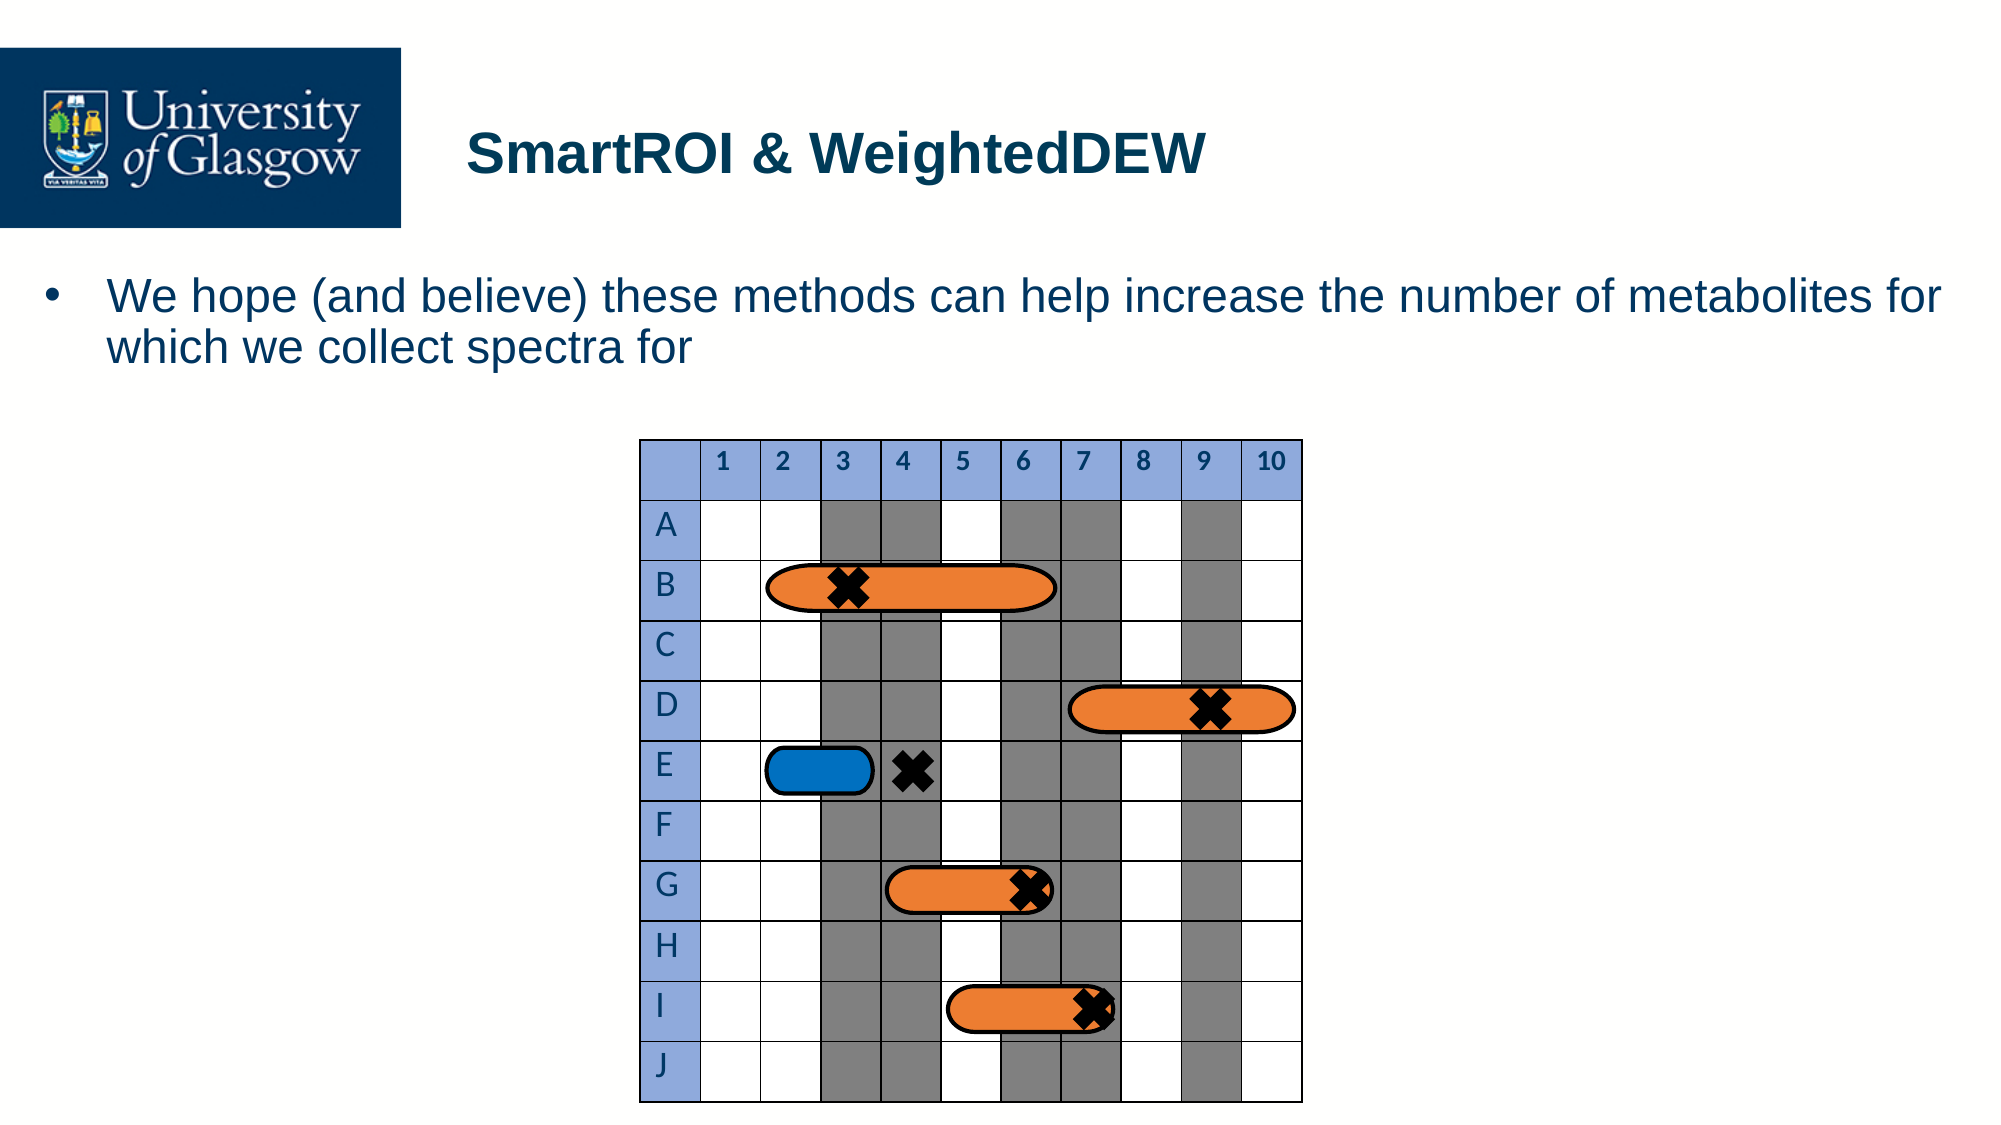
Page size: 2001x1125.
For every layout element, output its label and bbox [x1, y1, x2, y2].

table_cell [942, 913, 1000, 920]
table_header [822, 441, 880, 500]
table_cell [701, 501, 760, 560]
table_cell [1242, 802, 1301, 860]
list [29, 263, 1963, 1105]
picture [0, 0, 2000, 1125]
table_cell [1062, 802, 1120, 860]
table_cell [822, 862, 880, 920]
table_cell [822, 501, 880, 560]
table_cell [1242, 862, 1301, 920]
table_cell [1062, 922, 1120, 981]
table_cell [942, 802, 1000, 860]
table_cell [882, 862, 940, 920]
table_cell [641, 802, 700, 860]
table_cell [1122, 682, 1181, 686]
table_cell [942, 561, 1000, 565]
table_cell [1242, 501, 1301, 560]
table_cell [882, 622, 940, 680]
table_cell [1122, 733, 1181, 740]
table_cell [761, 501, 820, 560]
table_cell [701, 742, 760, 800]
table_header [1002, 441, 1060, 500]
text_box [766, 747, 873, 794]
table_cell [1122, 622, 1181, 680]
table_cell [1242, 622, 1301, 680]
table_cell [882, 742, 940, 800]
table_cell [822, 922, 880, 981]
table_cell [1002, 982, 1060, 986]
table_cell [1002, 622, 1060, 680]
table_cell [1242, 1042, 1301, 1101]
table_cell [1062, 561, 1120, 620]
table_cell [1062, 501, 1120, 560]
table_cell [1182, 733, 1241, 740]
table_cell [822, 802, 880, 860]
text_box [1069, 686, 1295, 733]
table_cell [1182, 622, 1241, 680]
table_cell [761, 982, 820, 1041]
table_cell [761, 862, 820, 920]
table_cell [701, 682, 760, 740]
text_box [947, 986, 1114, 1032]
table_header [1242, 441, 1301, 500]
table_cell [942, 862, 1000, 867]
table_cell [942, 622, 1000, 680]
table_cell [822, 682, 880, 740]
text_box [886, 867, 1053, 913]
table_cell [1002, 742, 1060, 800]
table_cell [942, 982, 1000, 1041]
table_cell [701, 561, 760, 620]
table_cell [641, 622, 700, 680]
table_cell [1122, 501, 1181, 560]
table_header [761, 441, 820, 500]
table_cell [641, 922, 700, 981]
table_cell [1002, 501, 1060, 560]
table_cell [701, 802, 760, 860]
table_cell [882, 611, 940, 620]
table_cell [882, 982, 940, 1041]
table_cell [641, 982, 700, 1041]
table_cell [1122, 922, 1181, 981]
table_cell [1182, 1042, 1241, 1101]
table_cell [1122, 742, 1181, 800]
table_cell [1242, 682, 1301, 740]
table_cell [761, 742, 820, 800]
table_cell [1242, 982, 1301, 1041]
table_cell [1182, 561, 1241, 620]
table_cell [1182, 682, 1241, 686]
table_cell [822, 1042, 880, 1101]
table_header [942, 441, 1000, 500]
table_cell [882, 802, 940, 860]
table_cell [1062, 862, 1120, 920]
title [451, 115, 1963, 262]
table_header [1062, 441, 1120, 500]
table_cell [942, 611, 1000, 620]
table_cell [1182, 862, 1241, 920]
table_cell [882, 922, 940, 981]
text_box [767, 565, 1056, 611]
table_cell [1062, 742, 1120, 800]
table_cell [1002, 922, 1060, 981]
table_cell [882, 561, 940, 565]
table_cell [882, 1042, 940, 1101]
table_cell [761, 802, 820, 860]
table_cell [1002, 1032, 1060, 1041]
table_cell [1182, 982, 1241, 1041]
table_cell [1002, 682, 1060, 740]
table_cell [641, 742, 700, 800]
table_cell [1182, 501, 1241, 560]
table_cell [822, 622, 880, 680]
table_cell [942, 742, 1000, 800]
table_cell [942, 682, 1000, 740]
table_cell [1122, 1042, 1181, 1101]
table_cell [701, 1042, 760, 1101]
table_cell [641, 561, 700, 620]
table_cell [1002, 862, 1060, 920]
table_cell [1002, 1042, 1060, 1101]
table_cell [942, 1042, 1000, 1101]
table_cell [1002, 802, 1060, 860]
table_cell [1242, 742, 1301, 800]
table_cell [1122, 561, 1181, 620]
table_cell [1062, 682, 1120, 740]
table_cell [641, 1042, 700, 1101]
table_cell [1182, 922, 1241, 981]
table_cell [761, 561, 820, 620]
table_cell [701, 922, 760, 981]
table_cell [1182, 802, 1241, 860]
table_header [1122, 441, 1181, 500]
table_header [1182, 441, 1241, 500]
table_cell [1242, 922, 1301, 981]
table_cell [1242, 561, 1301, 620]
table_header [882, 441, 940, 500]
table_cell [942, 922, 1000, 981]
table_cell [882, 501, 940, 560]
table_cell [701, 982, 760, 1041]
table_cell [701, 622, 760, 680]
table_cell [701, 862, 760, 920]
table_cell [822, 561, 880, 565]
text_box [893, 751, 933, 791]
table_cell [641, 501, 700, 560]
table_cell [641, 862, 700, 920]
table_cell [1122, 802, 1181, 860]
table_cell [1182, 742, 1241, 800]
table_cell [822, 611, 880, 620]
table_cell [822, 742, 880, 800]
table_cell [761, 682, 820, 740]
table_cell [942, 501, 1000, 560]
table_cell [1122, 982, 1181, 1041]
table_cell [761, 622, 820, 680]
table_cell [641, 682, 700, 740]
table_cell [1062, 982, 1120, 1041]
table_cell [761, 1042, 820, 1101]
table_header [701, 441, 760, 500]
table_cell [1062, 622, 1120, 680]
table_cell [822, 982, 880, 1041]
table_cell [1062, 1042, 1120, 1101]
table_cell [882, 682, 940, 740]
table_cell [1122, 862, 1181, 920]
table_header [641, 441, 700, 500]
table_cell [1002, 561, 1060, 620]
table_cell [761, 922, 820, 981]
